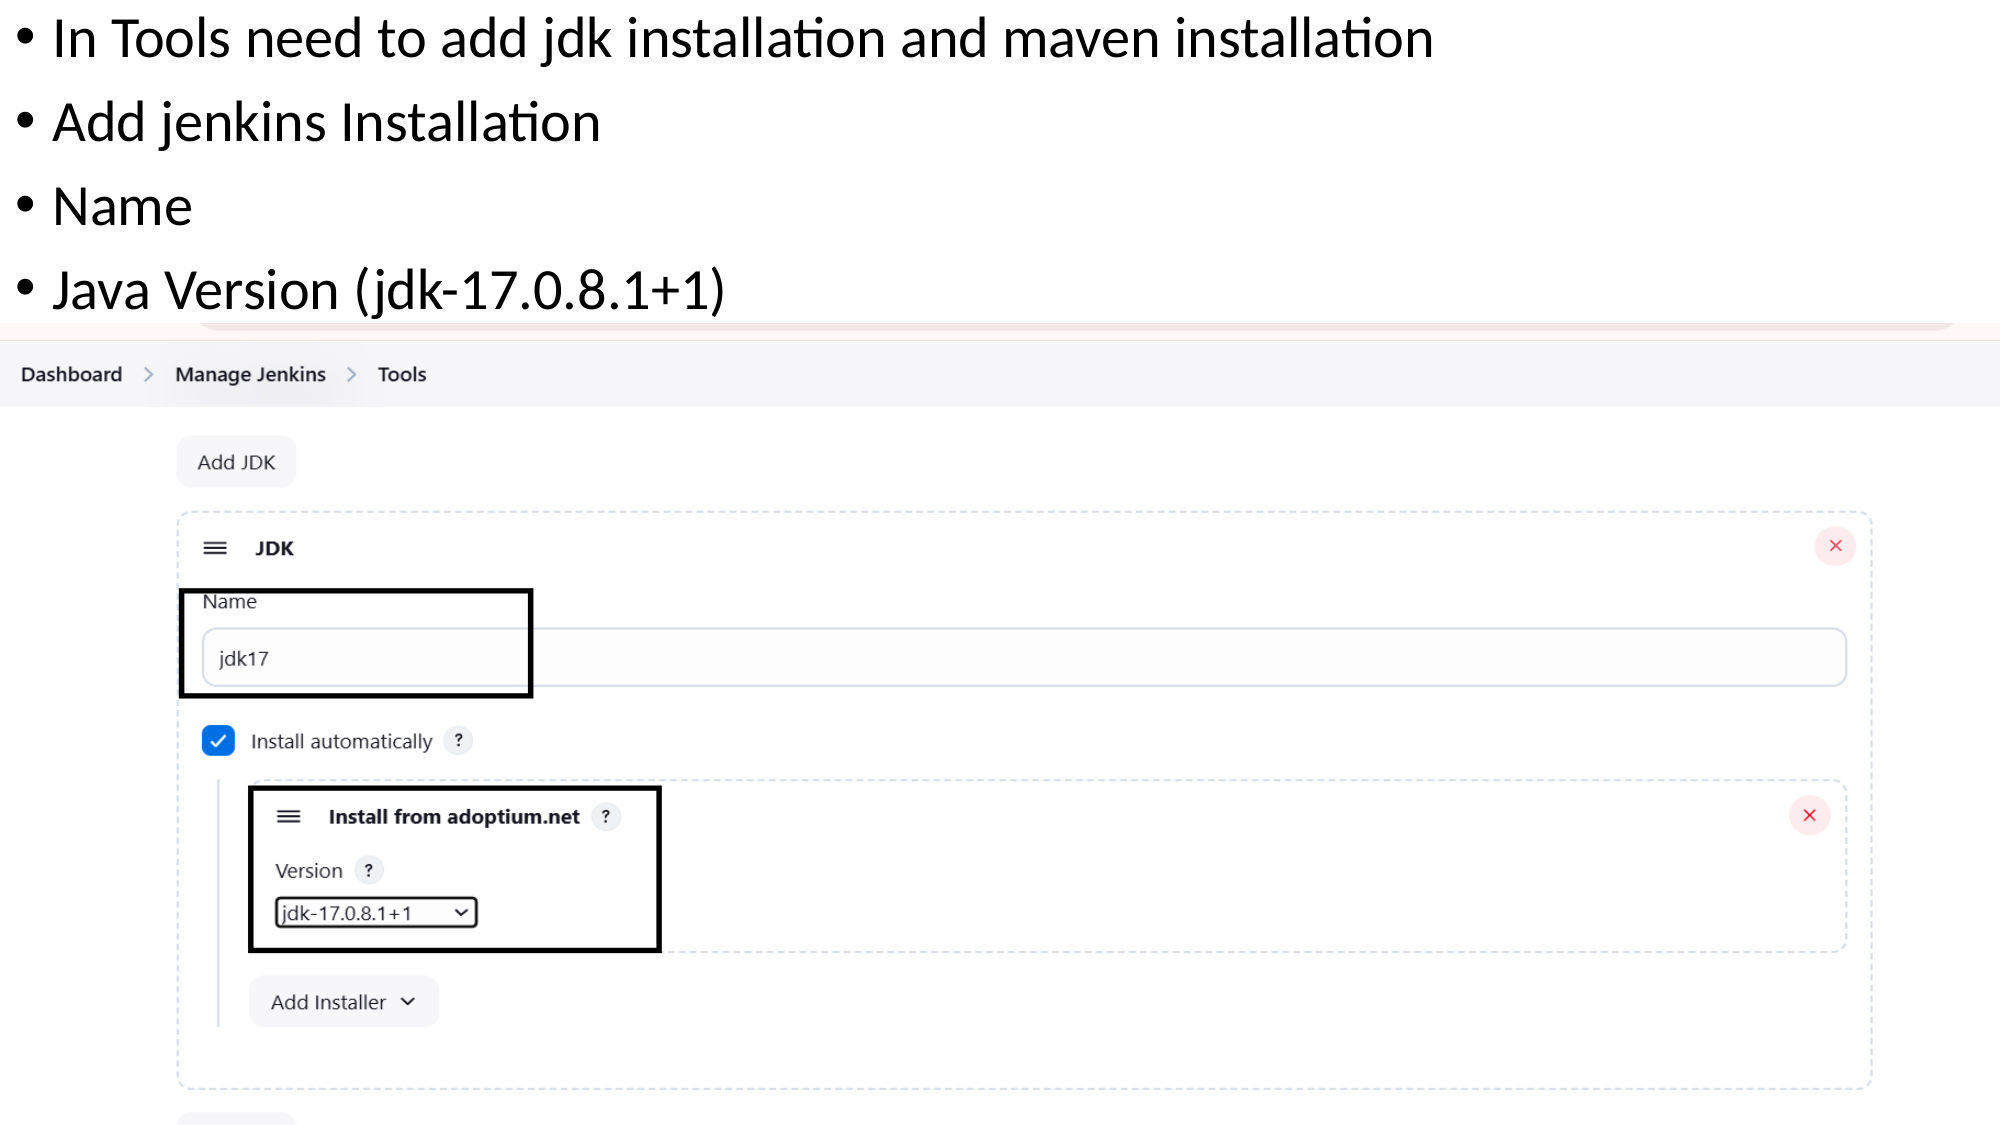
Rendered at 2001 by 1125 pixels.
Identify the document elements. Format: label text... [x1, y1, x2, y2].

list In Tools need to add jdk installation and maven installation Add jenkins Installation Name Java Version (jdk-17.0.8.1+1) [0, 0, 2000, 323]
picture [0, 323, 2000, 1125]
